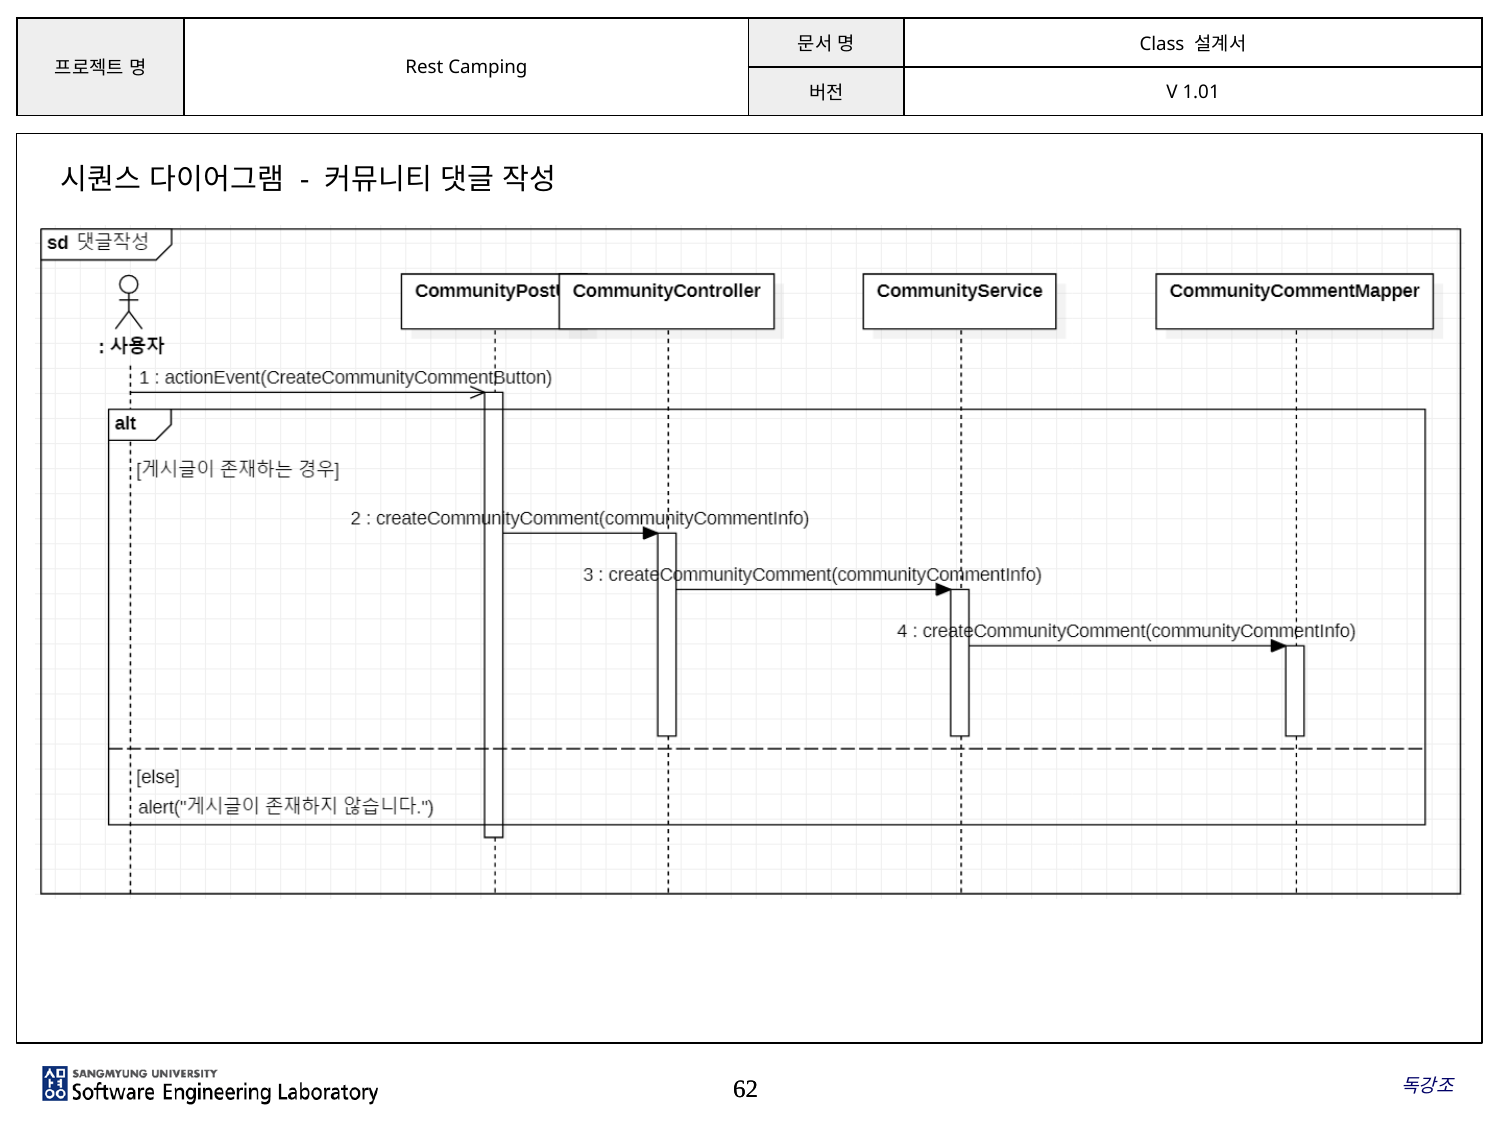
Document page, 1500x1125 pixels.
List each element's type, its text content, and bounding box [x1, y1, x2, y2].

text_box 시퀀스 다이어그램 - 커뮤니티 댓글 작성 [45, 152, 573, 203]
footer 독강조 [994, 1060, 1454, 1110]
picture [35, 225, 1465, 900]
picture [42, 1066, 382, 1106]
